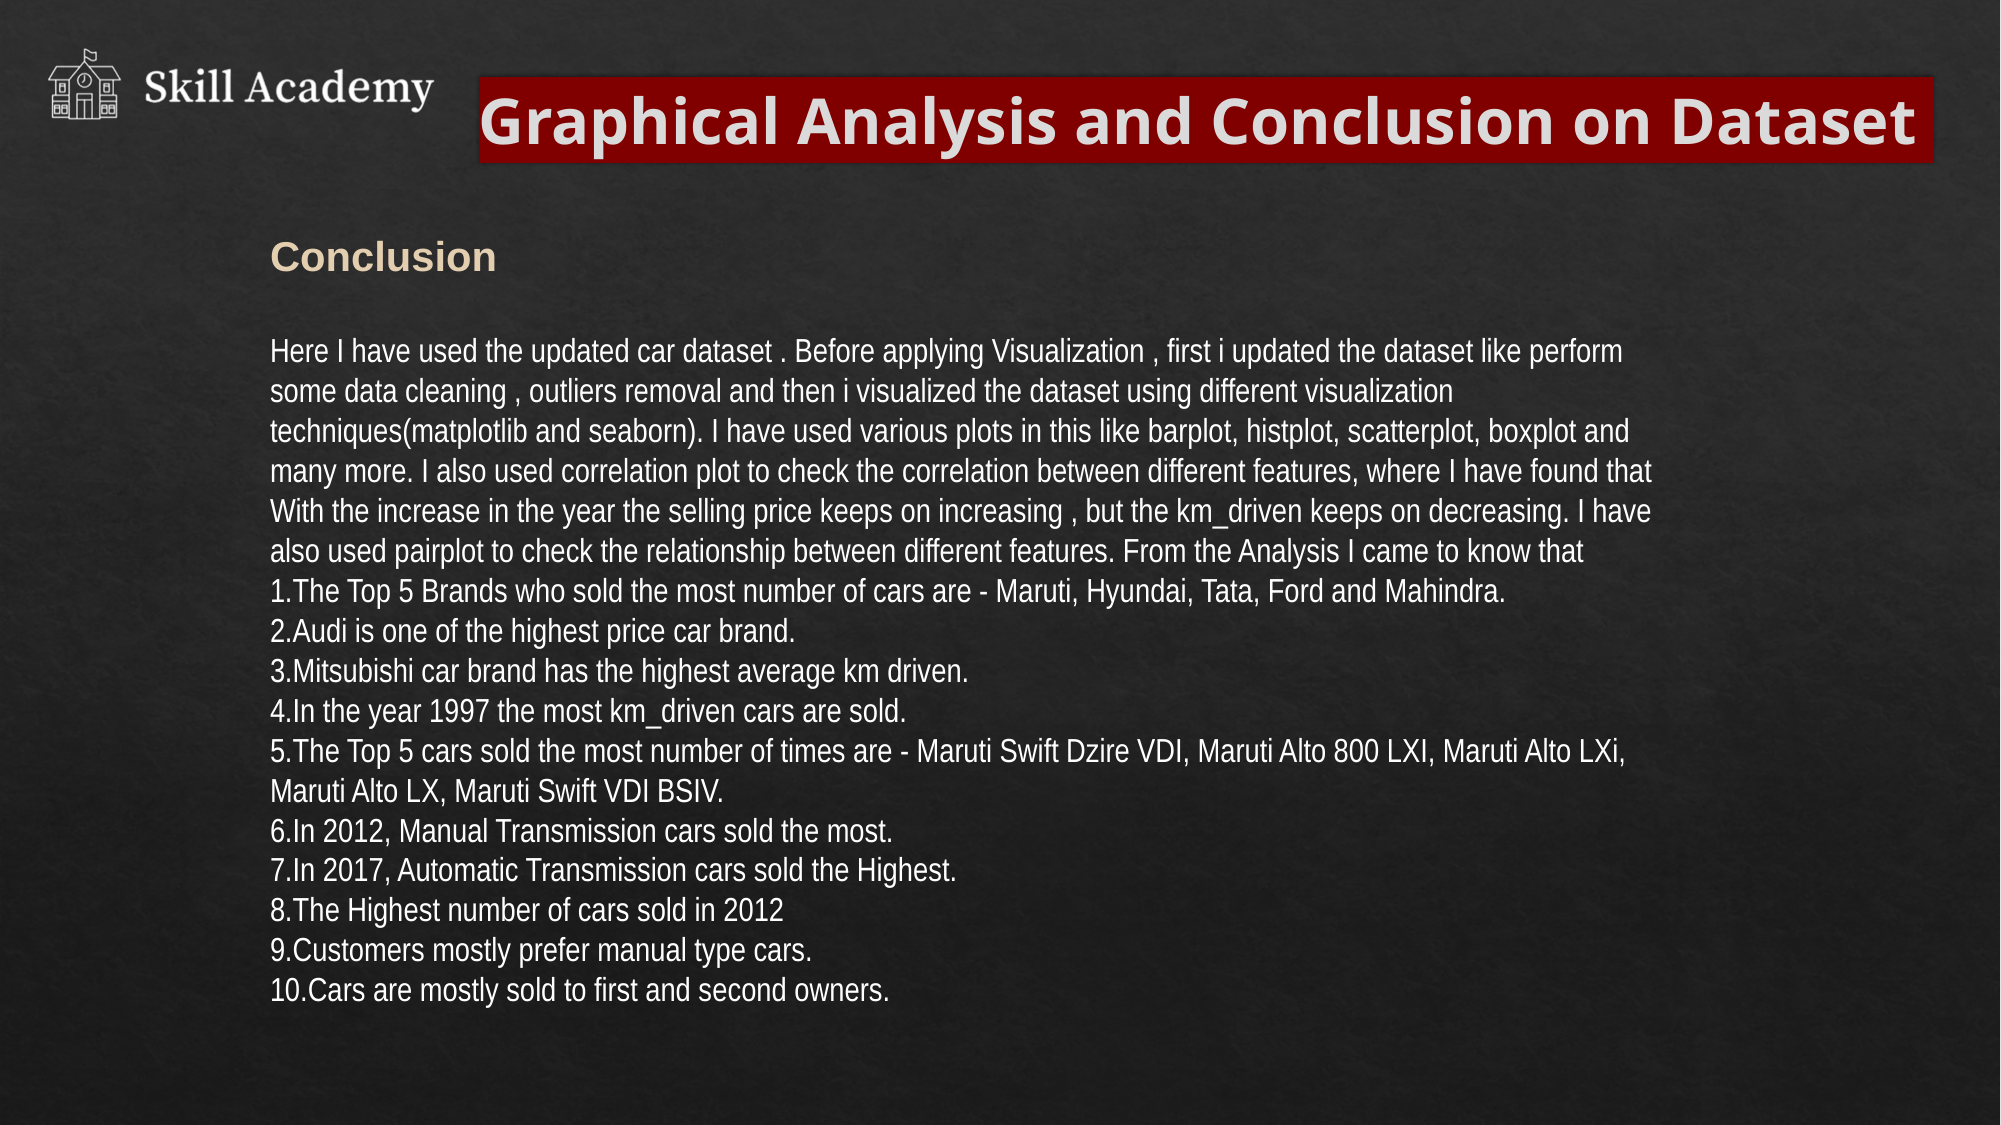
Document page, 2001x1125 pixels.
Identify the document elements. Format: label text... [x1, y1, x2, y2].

picture [0, 0, 2001, 1125]
text_box Conclusion Here I have used the updated car dataset . Before applying Visualization , first i updated the dataset like perform some data cleaning , outliers removal and then i visualized the dataset using different visualization techniques(matplotlib and seaborn). I have used various plots in this like barplot, histplot, scatterplot, boxplot and many more. I also used correlation plot to check the correlation between different features, where I have found that With the increase in the year the selling price keeps on increasing , but the km_driven keeps on decreasing. I have also used pairplot to check the relationship between different features. From the Analysis I came to know that The Top 5 Brands who sold the most number of cars are - Maruti, Hyundai, Tata, Ford and Mahindra. Audi is one of the highest price car brand. Mitsubishi car brand has the highest average km driven. In the year 1997 the most km_driven cars are sold. The Top 5 cars sold the most number of times are - Maruti Swift Dzire VDI, Maruti Alto 800 LXI, Maruti Alto LXi, Maruti Alto LX, Maruti Swift VDI BSIV. In 2012, Manual Transmission cars sold the most. In 2017, Automatic Transmission cars sold the Highest. The Highest number of cars sold in 2012 Customers mostly prefer manual type cars. Cars are mostly sold to first and second owners. [255, 222, 1686, 1016]
title Graphical Analysis and Conclusion on Dataset [461, 38, 1952, 276]
